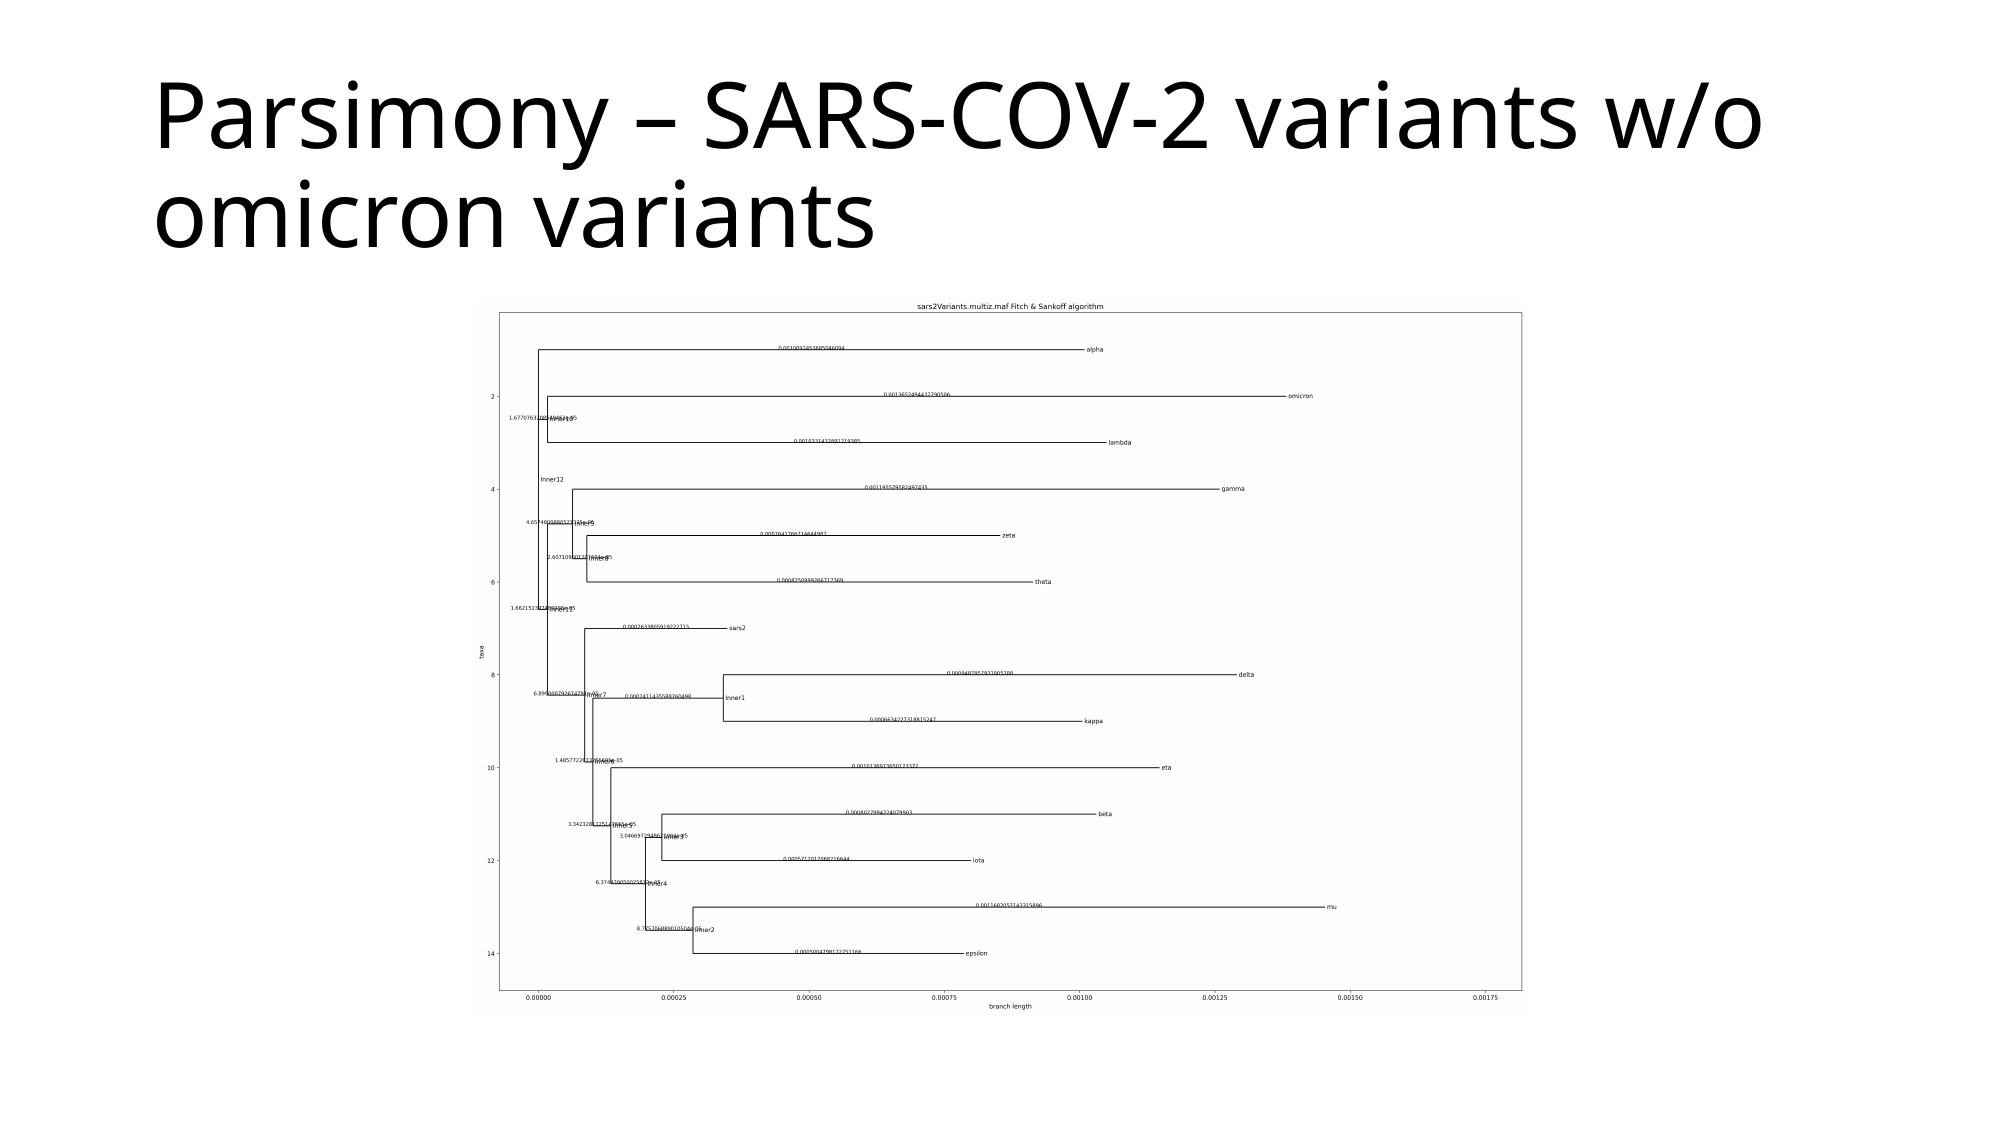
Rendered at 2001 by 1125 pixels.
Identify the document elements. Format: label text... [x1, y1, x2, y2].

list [474, 299, 1526, 1014]
title Parsimony – SARS-COV-2 variants w/o omicron variants [137, 59, 1863, 278]
